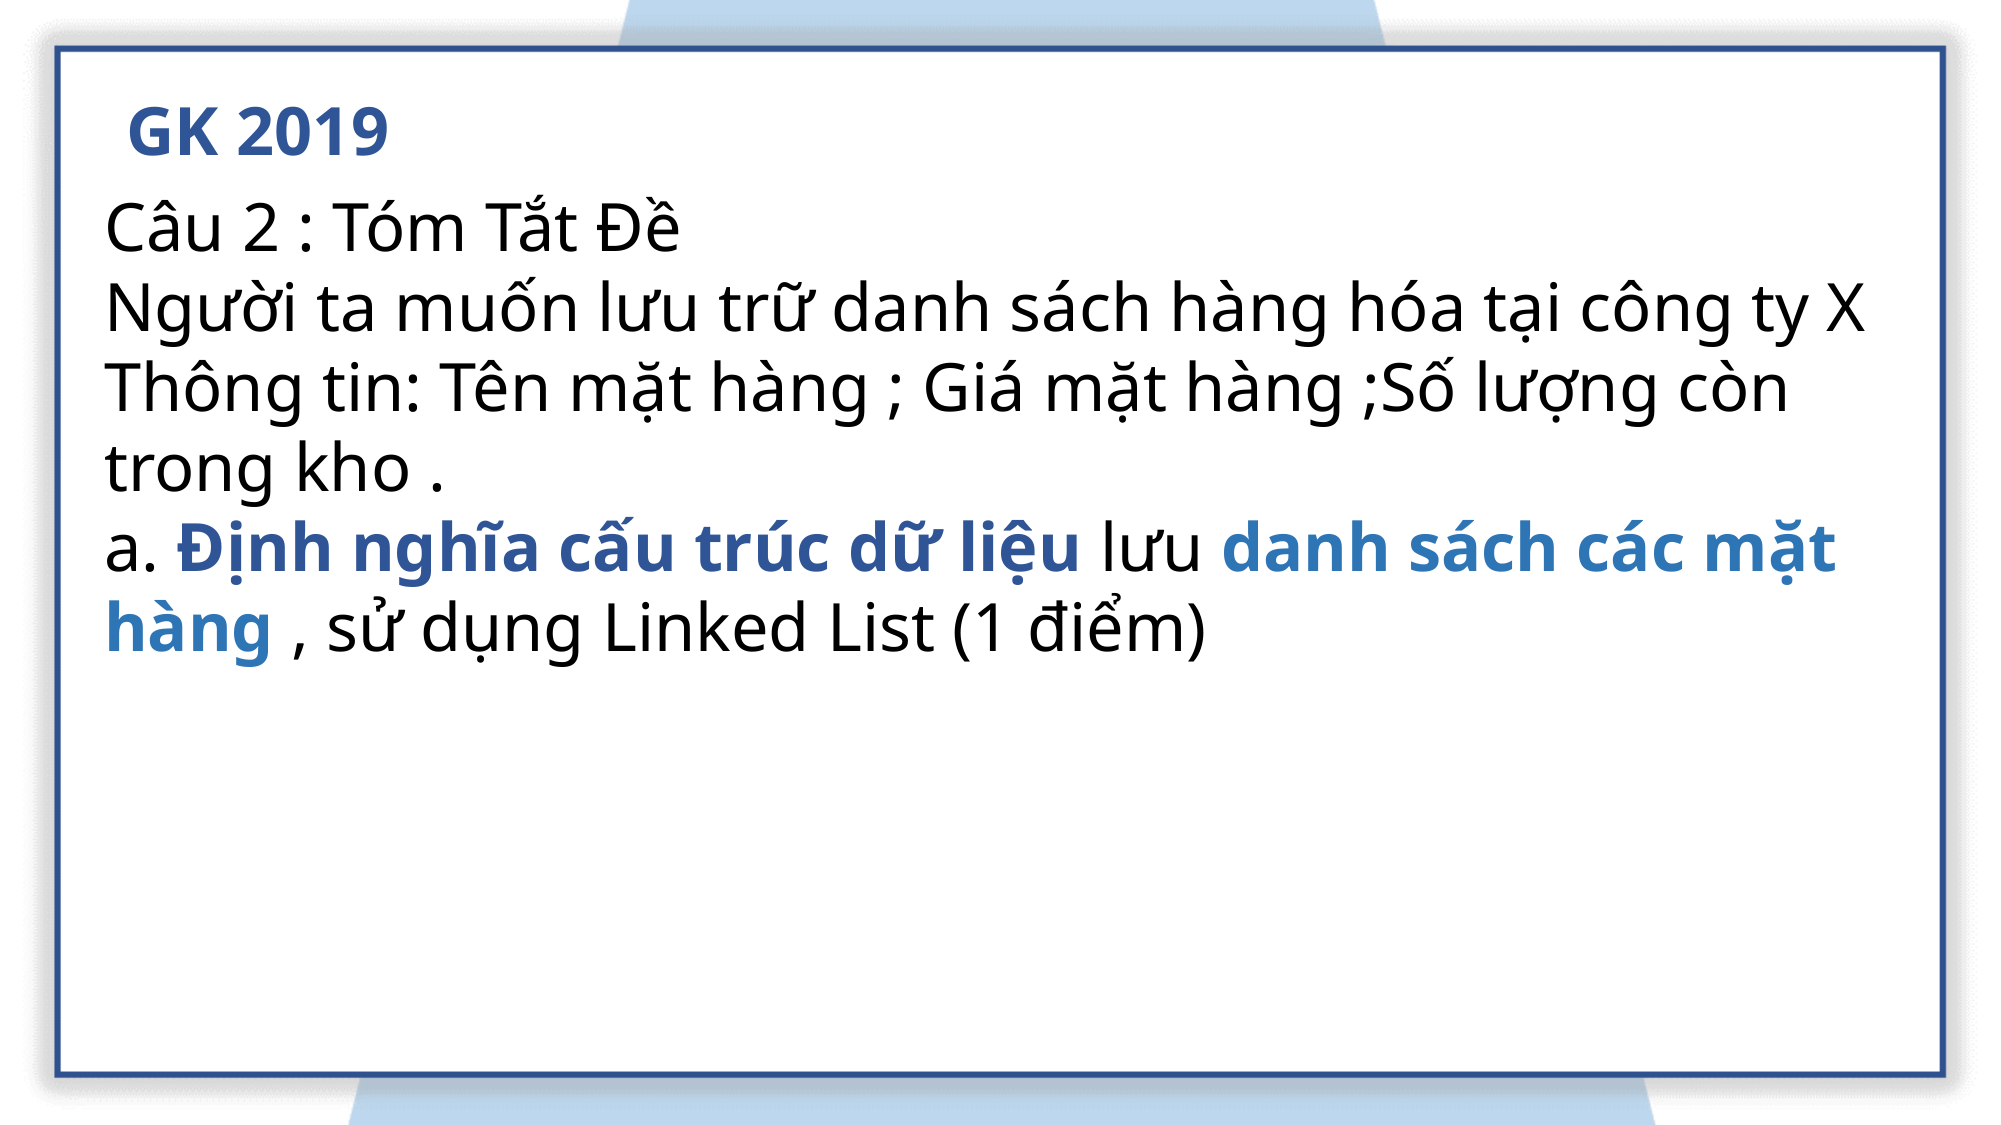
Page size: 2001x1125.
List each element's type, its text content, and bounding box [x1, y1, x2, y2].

text_box Câu 2 : Tóm Tắt Đề Người ta muốn lưu trữ danh sách hàng hóa tại công ty X Thông tin: Tên mặt hàng ; Giá mặt hàng ;Số lượng còn trong kho . a. Định nghĩa cấu trúc dữ liệu lưu danh sách các mặt hàng , sử dụng Linked List (1 điểm) [89, 177, 1896, 672]
picture [0, 0, 2001, 1125]
text_box GK 2019 [111, 81, 437, 176]
